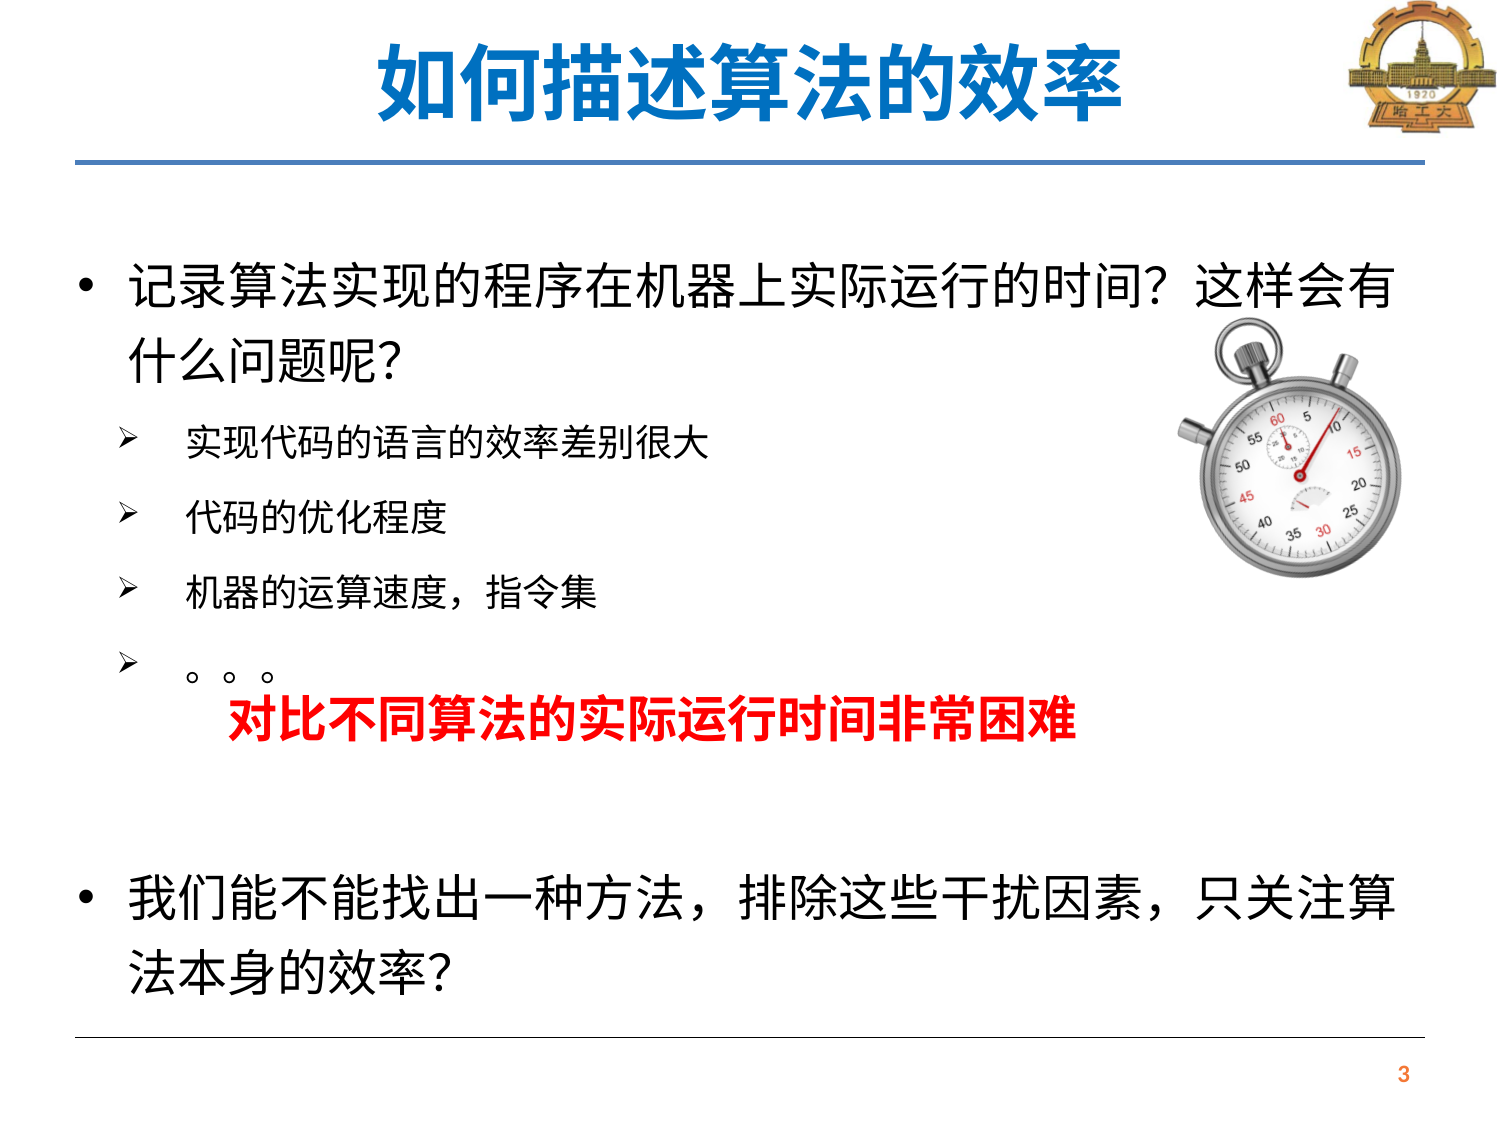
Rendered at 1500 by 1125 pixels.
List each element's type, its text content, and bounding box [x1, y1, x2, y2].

title 如何描述算法的效率 [75, 0, 1425, 163]
text_box 对比不同算法的实际运行时间非常困难 [137, 680, 1093, 756]
picture [1130, 271, 1448, 620]
list 记录算法实现的程序在机器上实际运行的时间？这样会有什么问题呢？ 实现代码的语言的效率差别很大 代码的优化程度 机器的运算速度，指令集 。。。 我们能不能找出一种方法，排除这些干扰因素，只关注算法本身的效率？ [62, 231, 1413, 1013]
slide_number 3 [1074, 1042, 1425, 1103]
picture [1425, 0, 1500, 138]
